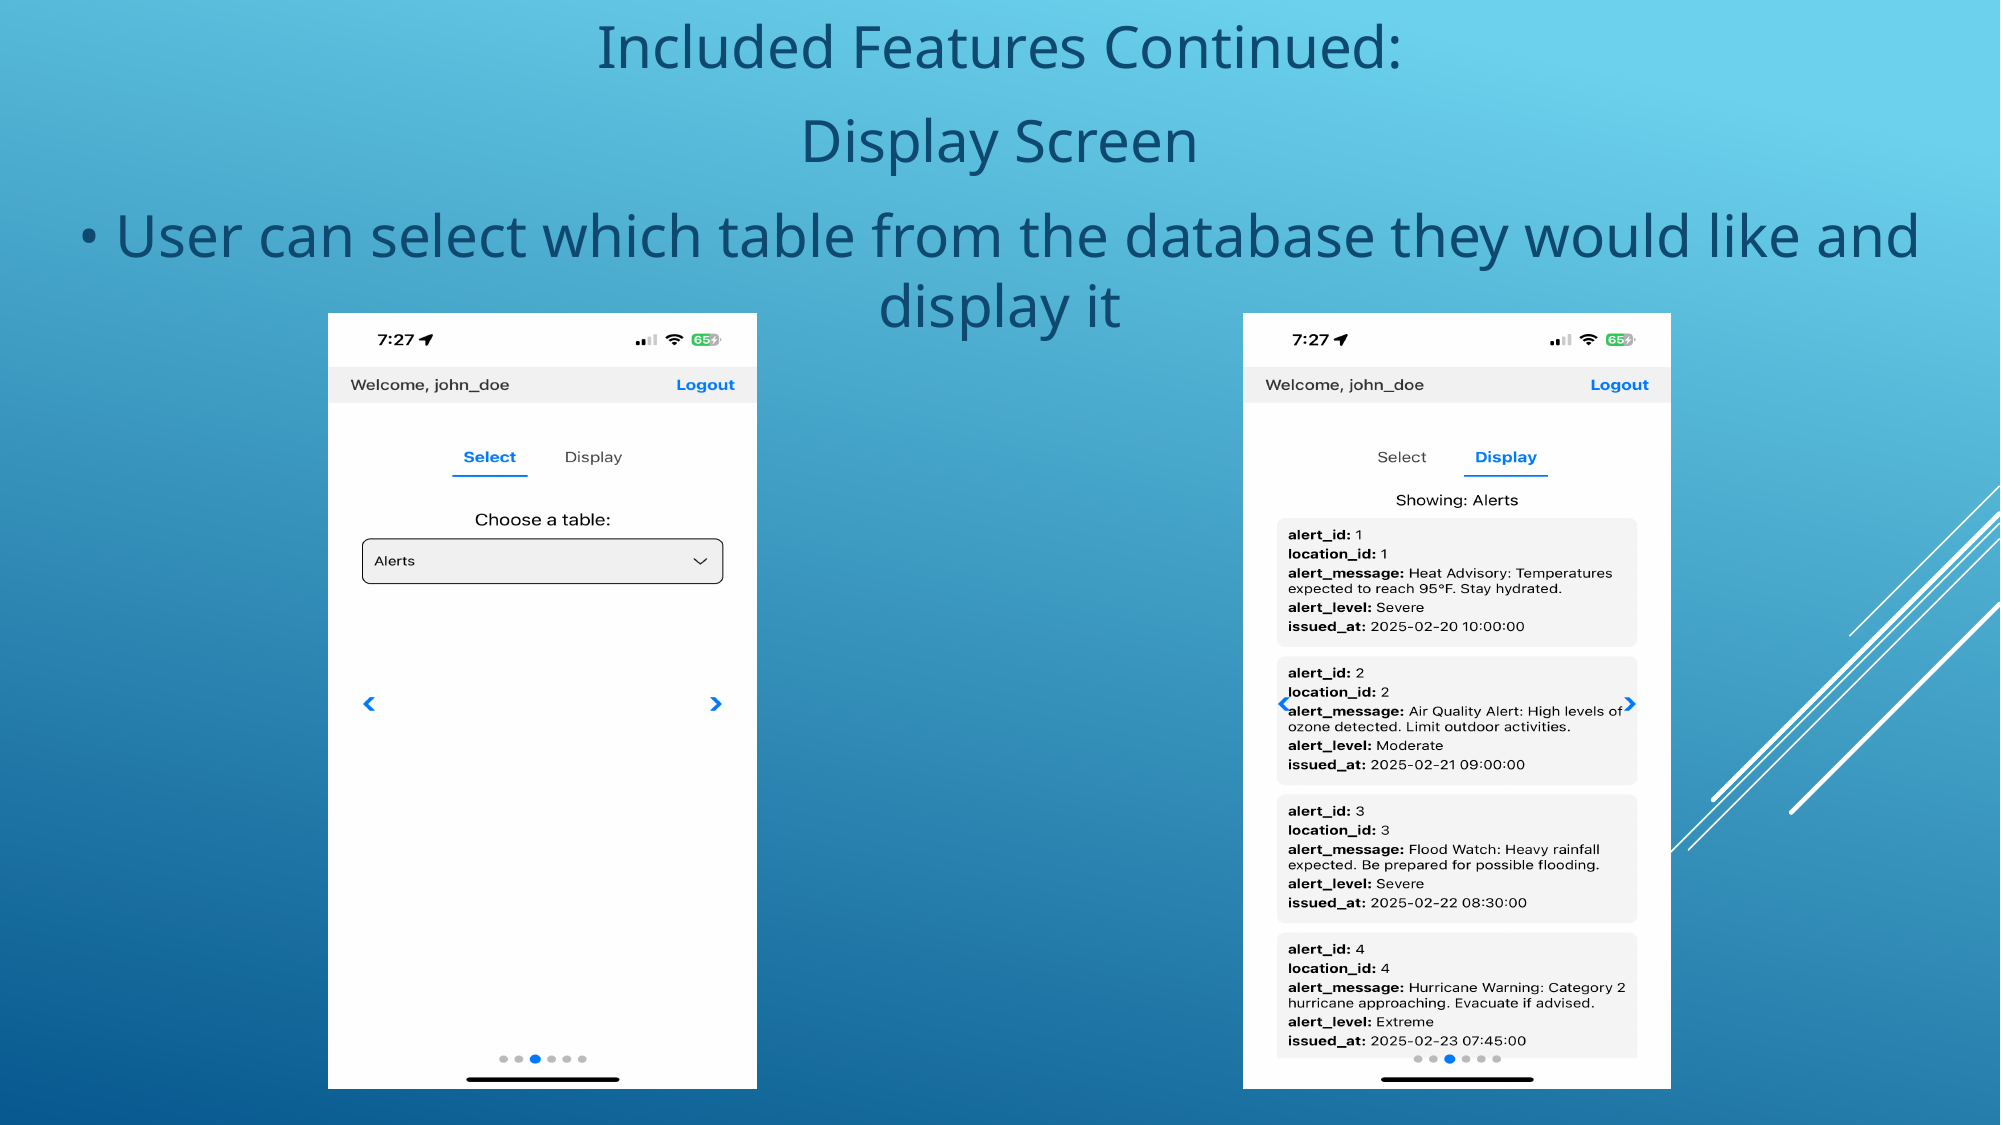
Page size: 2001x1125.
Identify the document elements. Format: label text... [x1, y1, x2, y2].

picture [328, 313, 757, 1089]
list Included Features Continued: Display Screen • User can select which table from the database they would like and display it [0, 0, 2000, 444]
picture [1243, 313, 1672, 1089]
